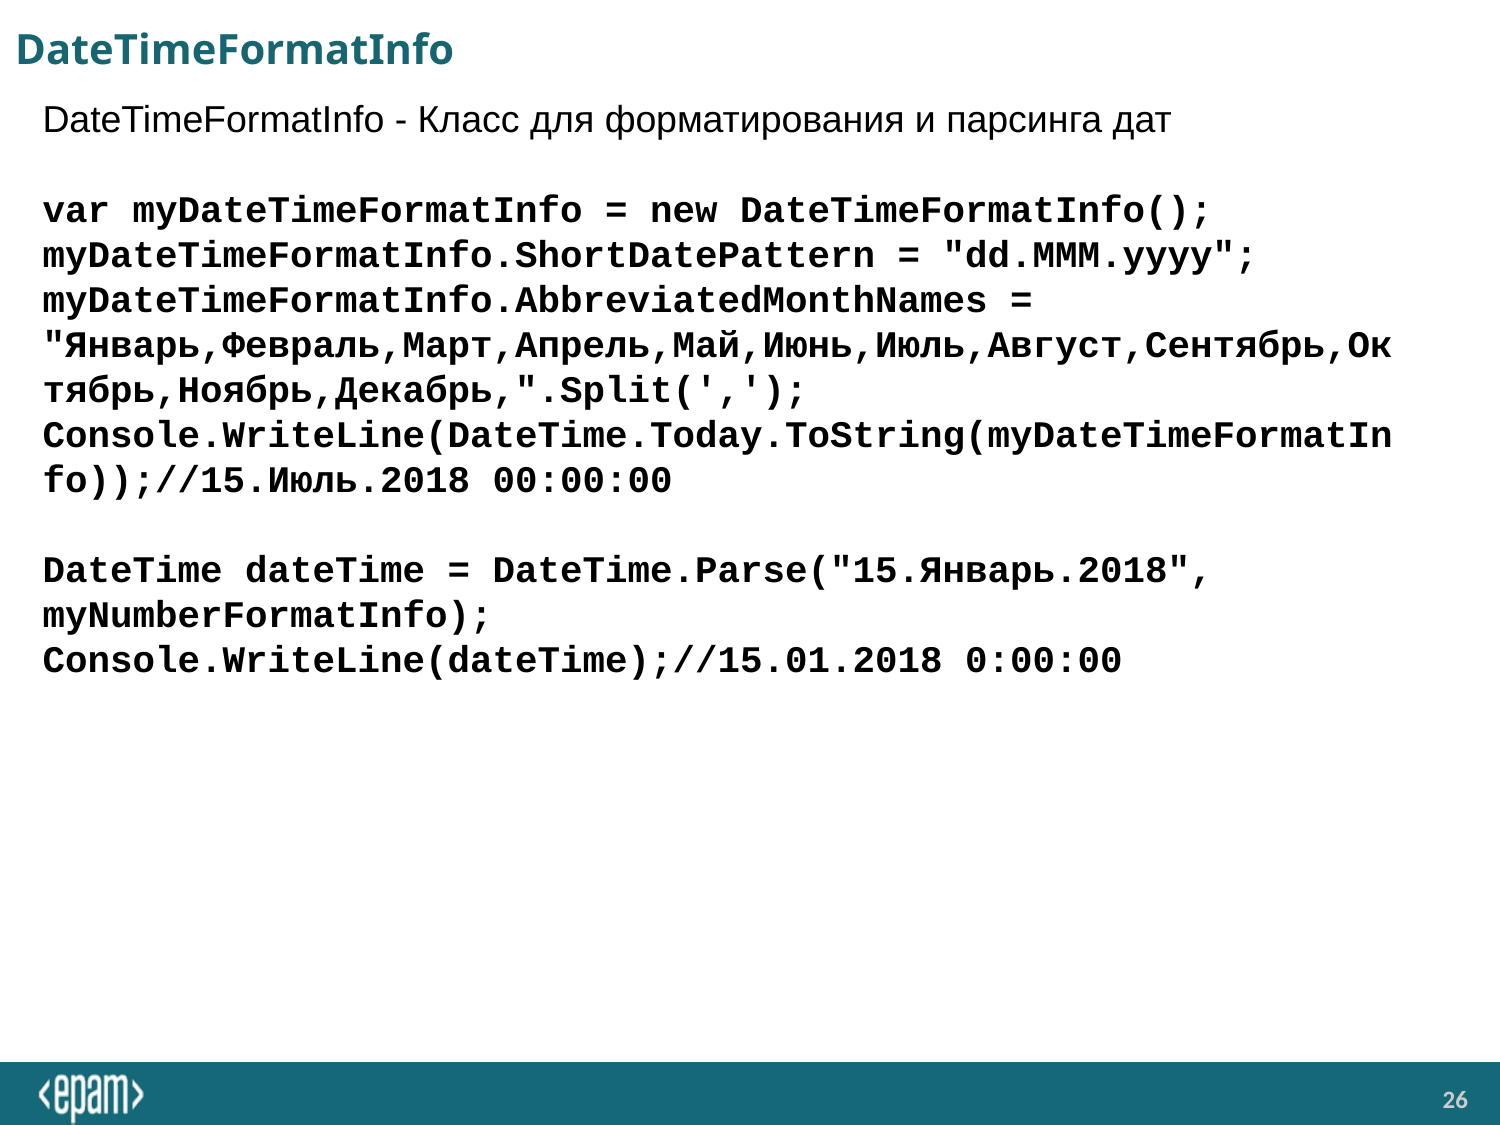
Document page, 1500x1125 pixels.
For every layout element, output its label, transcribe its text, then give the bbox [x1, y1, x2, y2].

picture [38, 1074, 144, 1125]
title DateTimeFormatInfo [0, 0, 1500, 95]
text_box DateTimeFormatInfo - Класс для форматирования и парсинга дат var myDateTimeFormatInfo = new DateTimeFormatInfo(); myDateTimeFormatInfo.ShortDatePattern = "dd.MMM.yyyy"; myDateTimeFormatInfo.AbbreviatedMonthNames = "Январь,Февраль,Март,Апрель,Май,Июнь,Июль,Август,Сентябрь,Октябрь,Ноябрь,Декабрь,".Split(','); Console.WriteLine(DateTime.Today.ToString(myDateTimeFormatInfo));//15.Июль.2018 00:00:00 DateTime dateTime = DateTime.Parse("15.Январь.2018", myNumberFormatInfo); Console.WriteLine(dateTime);//15.01.2018 0:00:00 [27, 79, 1417, 738]
